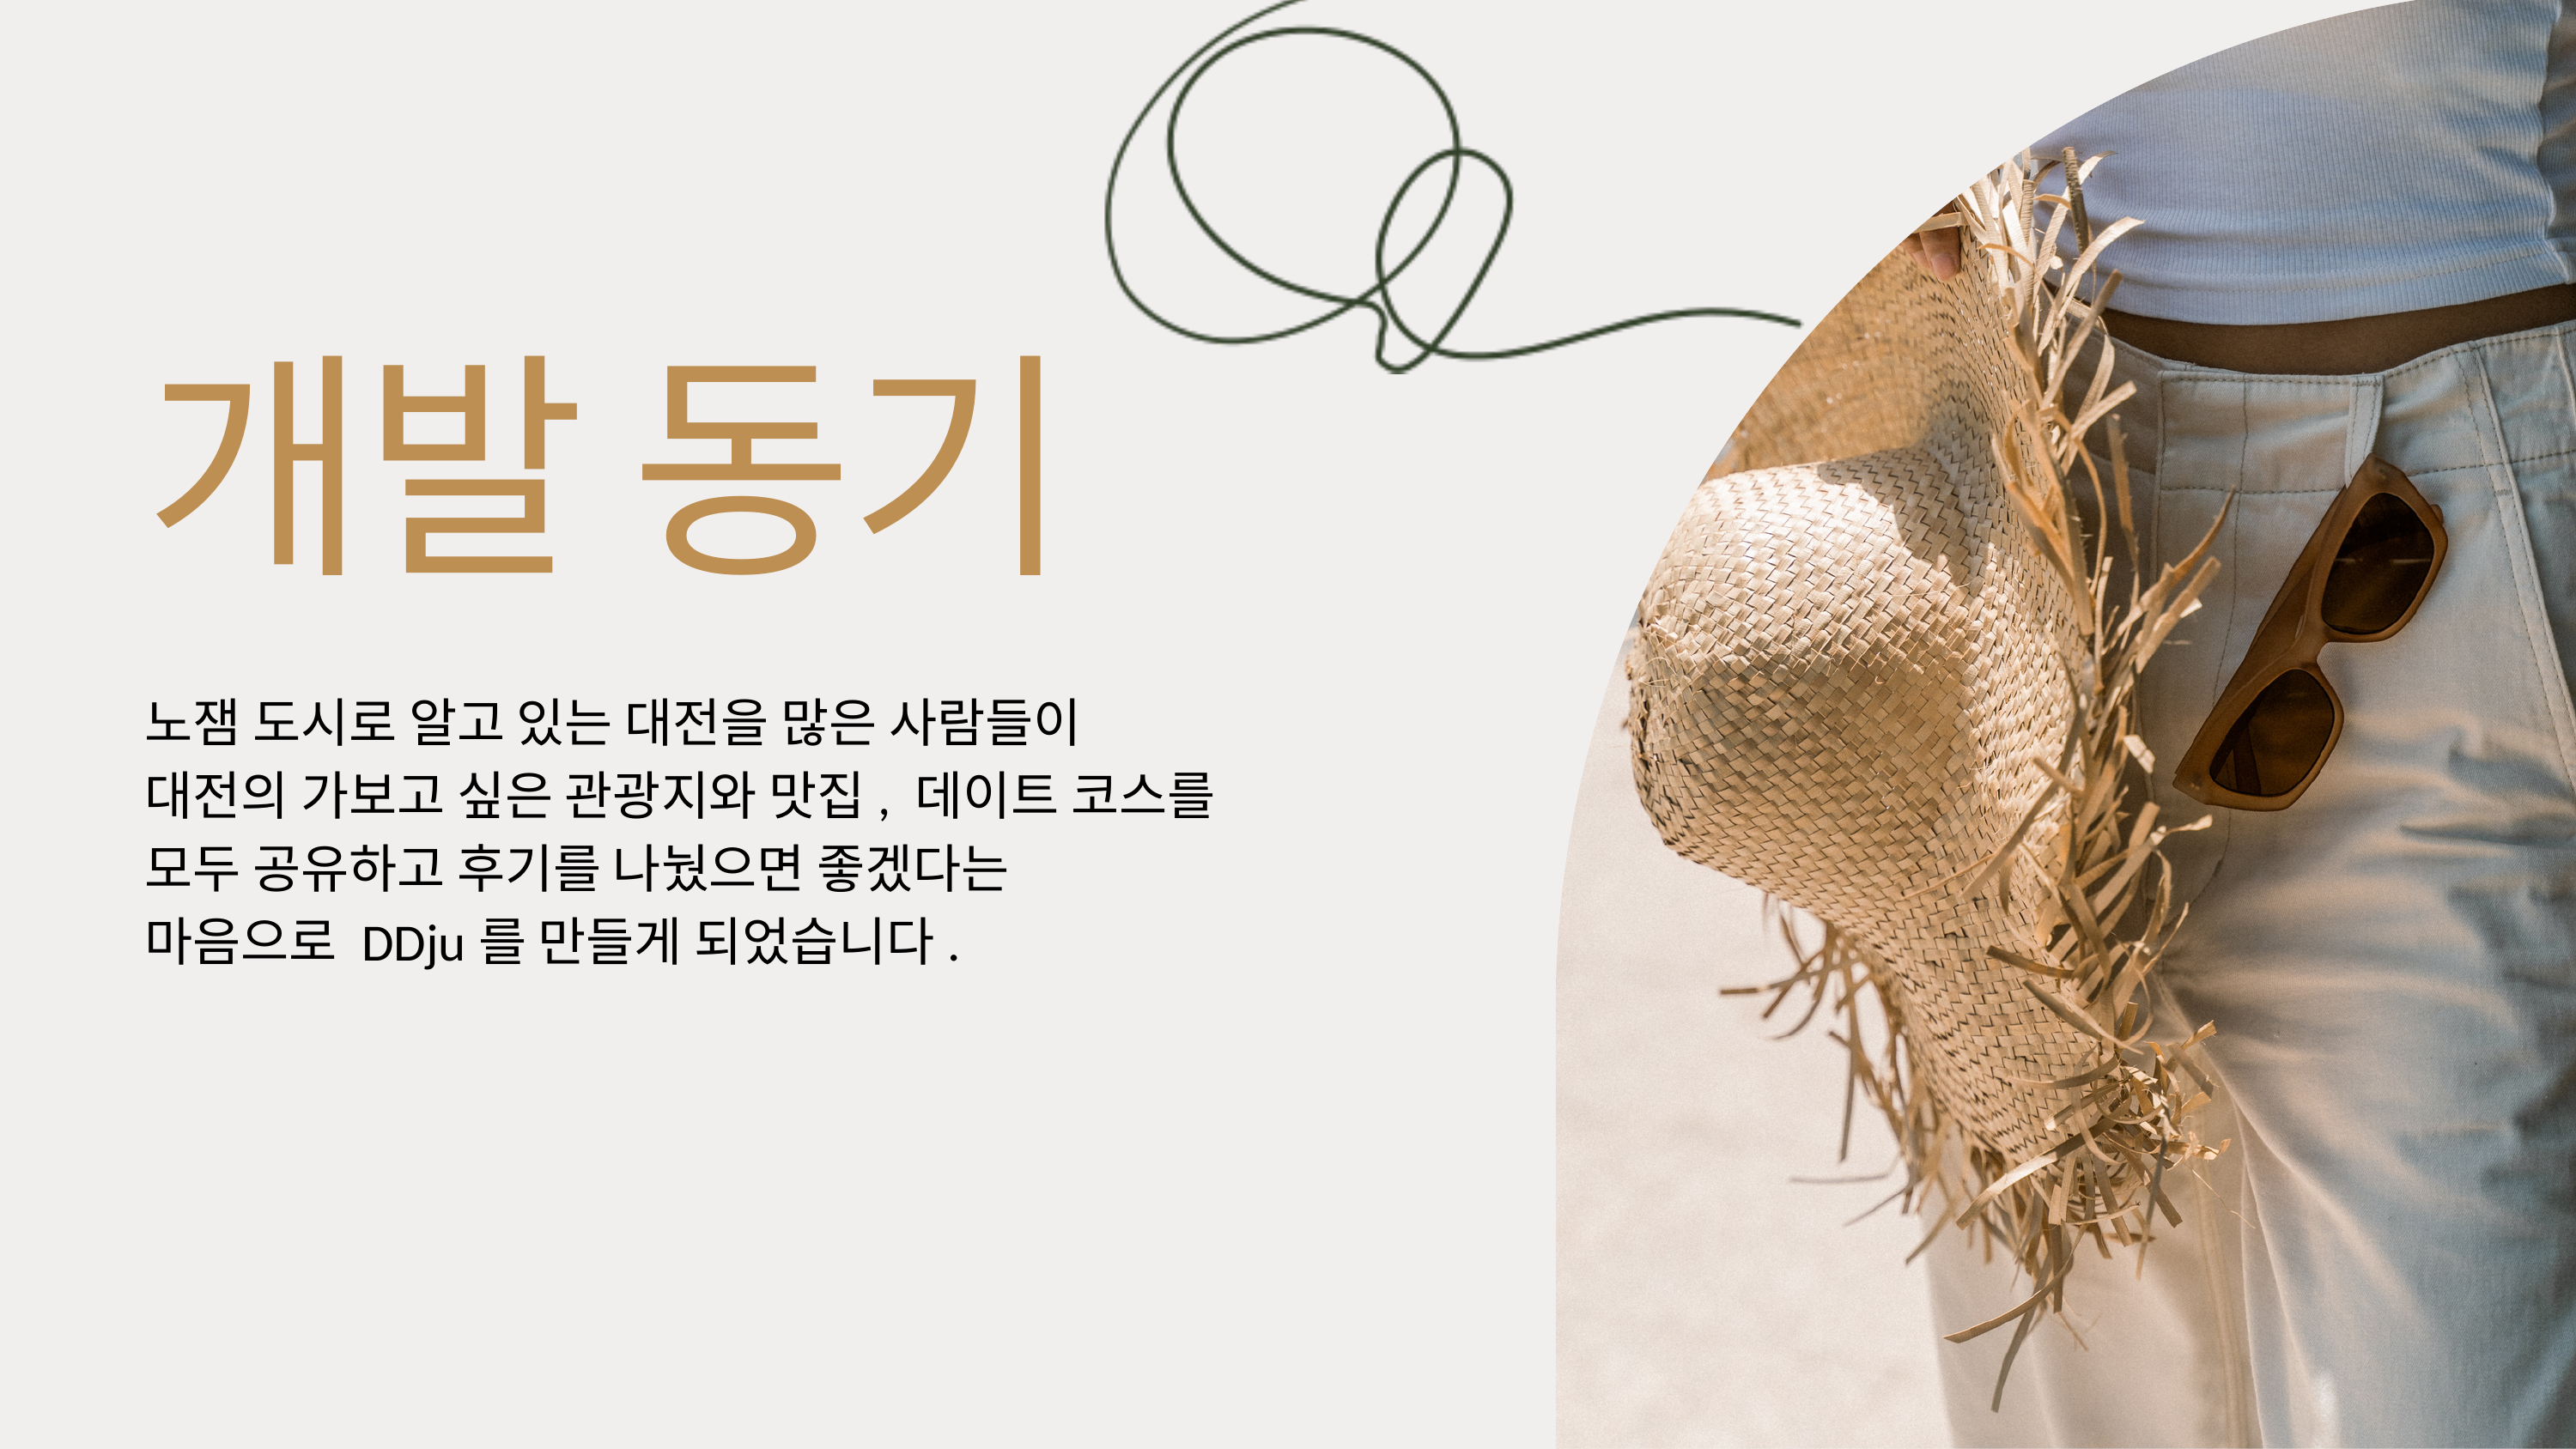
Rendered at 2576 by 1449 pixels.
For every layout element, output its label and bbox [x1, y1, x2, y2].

text_box [1555, 0, 2576, 1449]
text_box [1103, 0, 1550, 374]
text_box [144, 346, 1425, 970]
